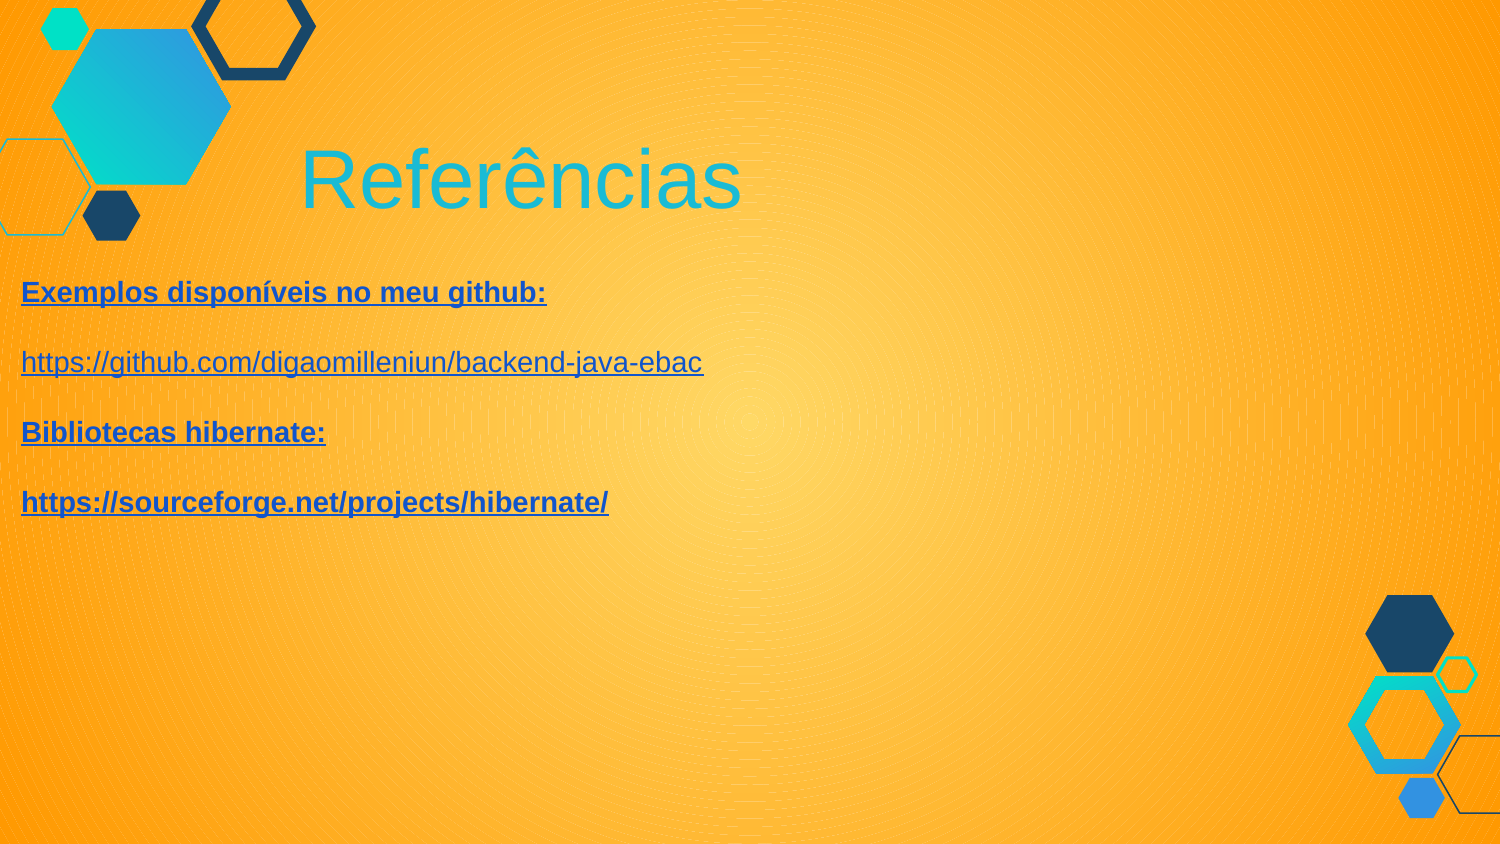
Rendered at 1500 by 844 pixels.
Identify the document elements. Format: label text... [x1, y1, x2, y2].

title Referências [284, 134, 1363, 241]
text_box Exemplos disponíveis no meu github: https://github.com/digaomilleniun/backend-java-ebac Bibliotecas hibernate: https://sourceforge.net/projects/hibernate/ [21, 273, 1383, 791]
